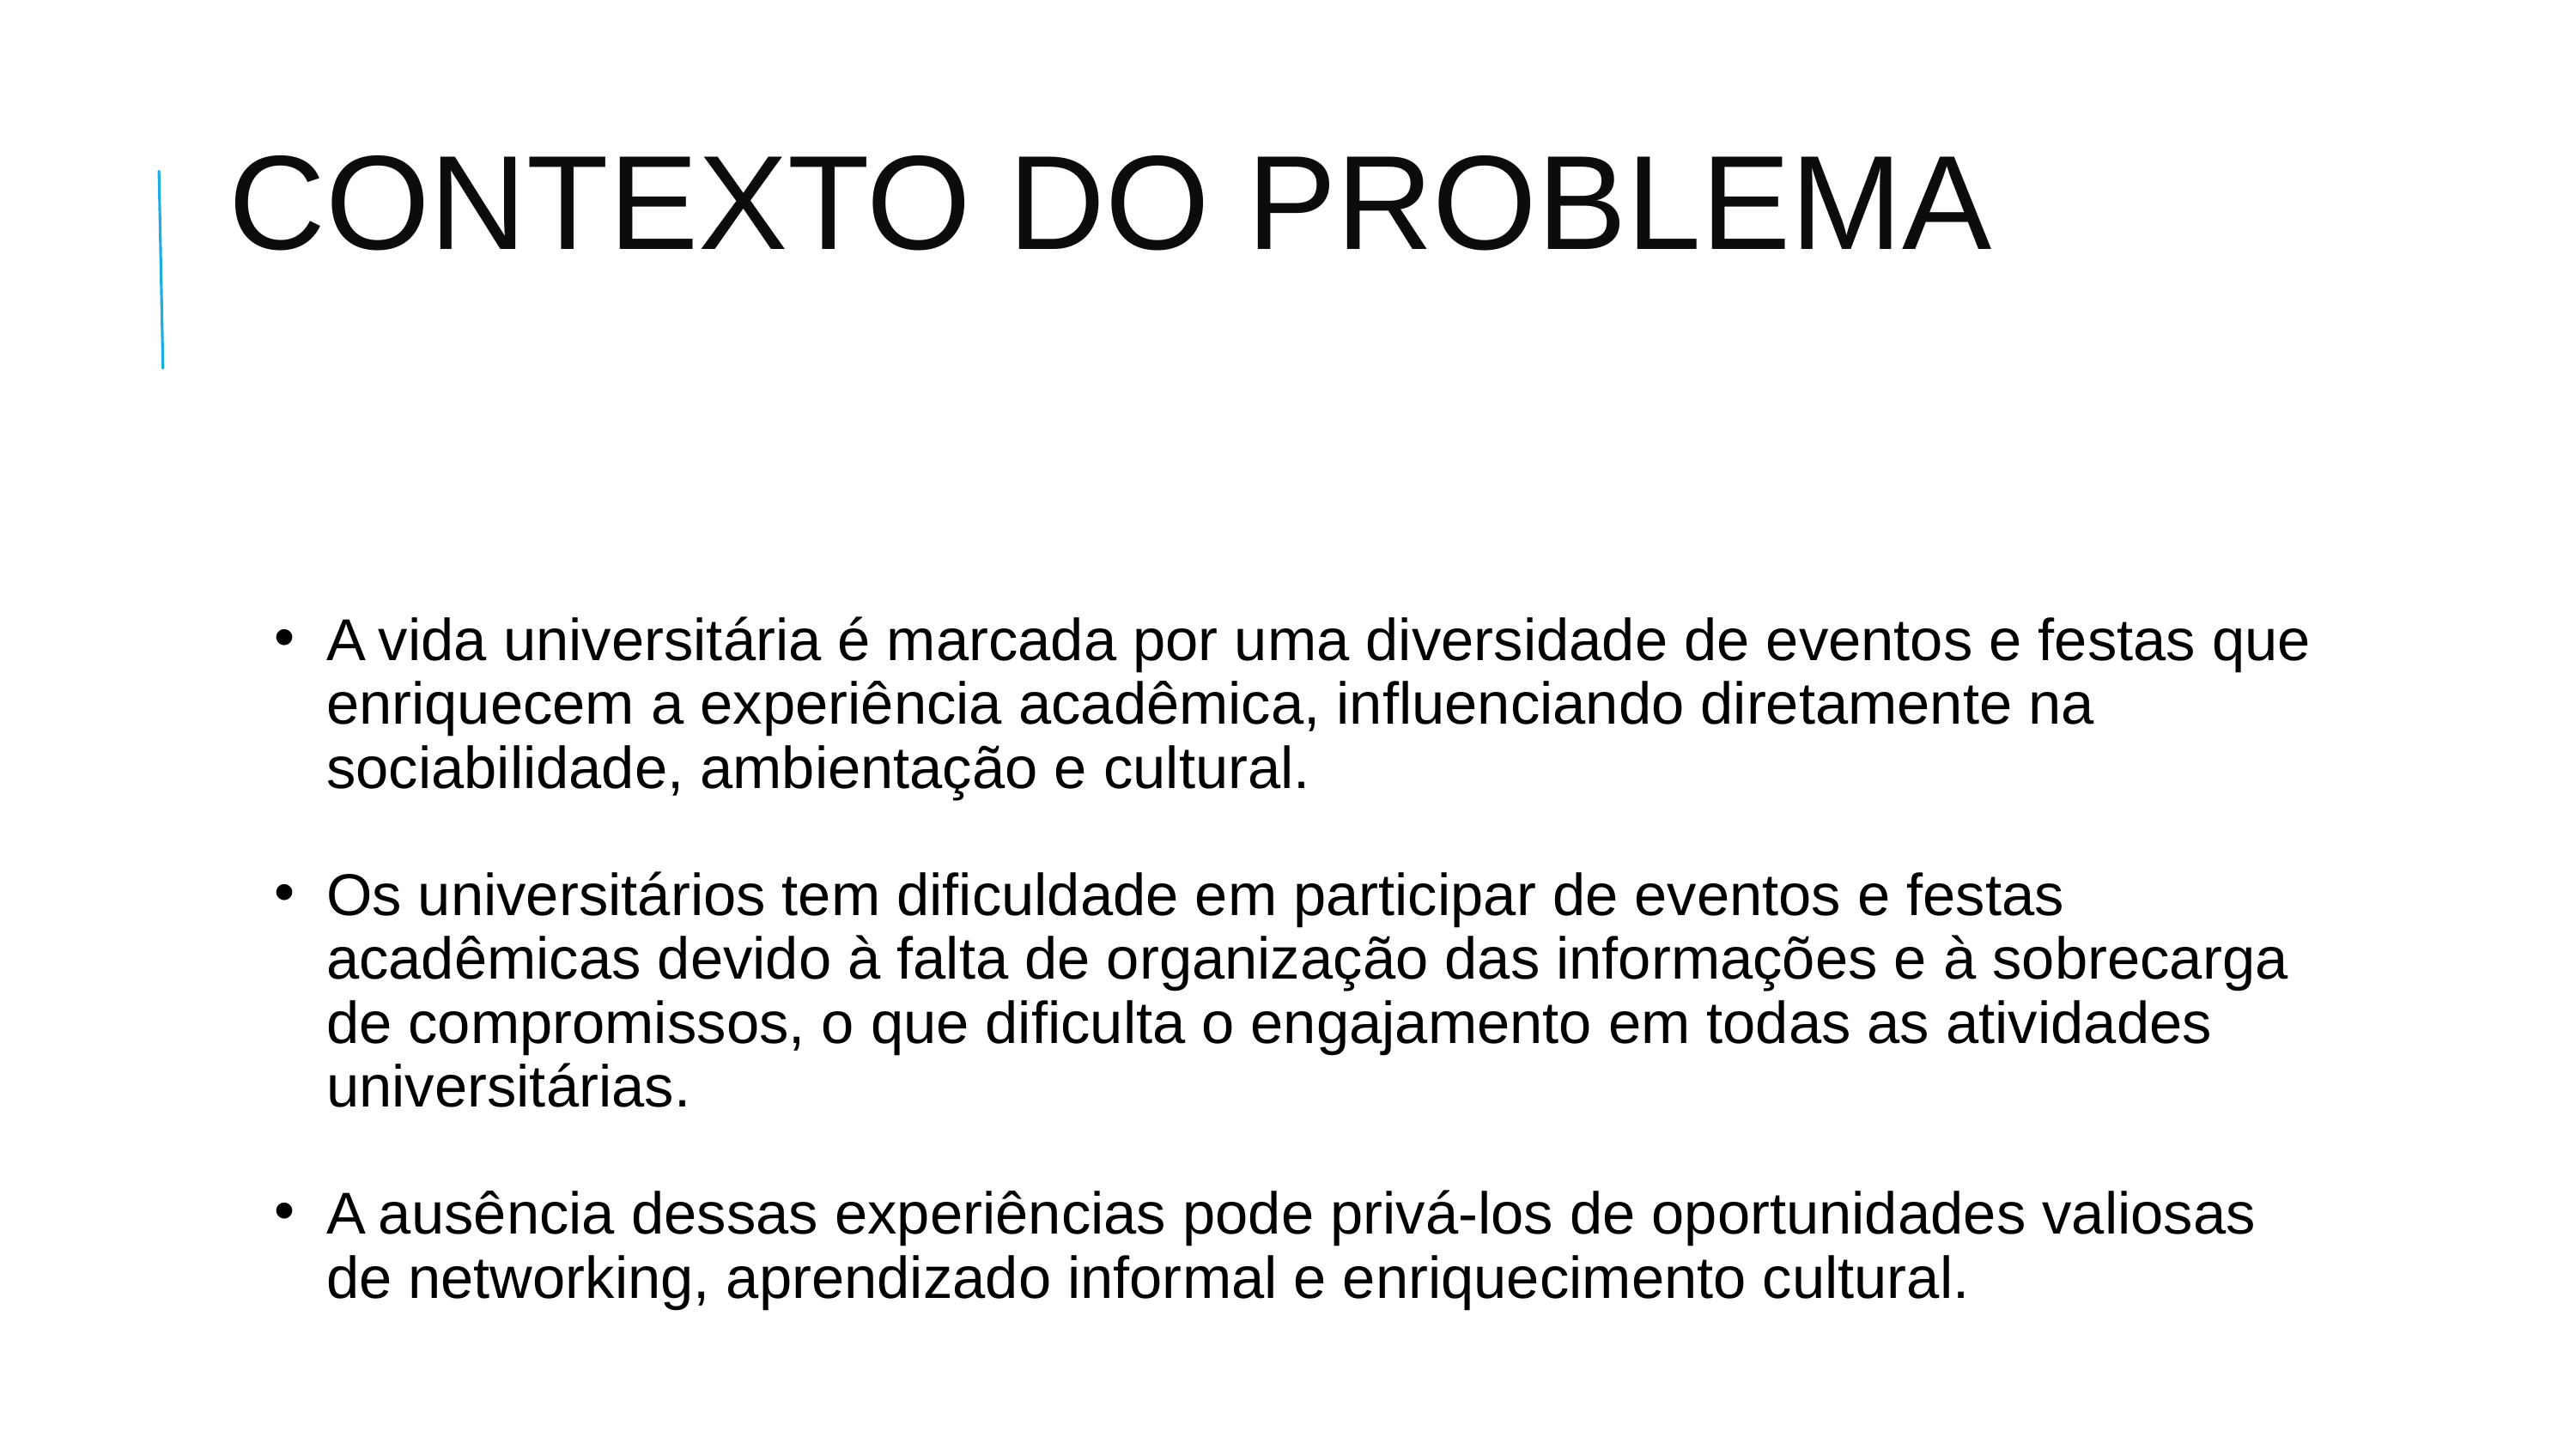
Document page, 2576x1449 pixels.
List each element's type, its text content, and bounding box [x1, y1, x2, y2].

text_box A vida universitária é marcada por uma diversidade de eventos e festas que enriquecem a experiência acadêmica, influenciando diretamente na sociabilidade, ambientação e cultural. Os universitários tem dificuldade em participar de eventos e festas acadêmicas devido à falta de organização das informações e à sobrecarga de compromissos, o que dificulta o engajamento em todas as atividades universitárias. A ausência dessas experiências pode privá-los de oportunidades valiosas de networking, aprendizado informal e enriquecimento cultural. [222, 481, 2332, 1438]
text_box CONTEXTO DO PROBLEMA [228, 147, 2257, 276]
